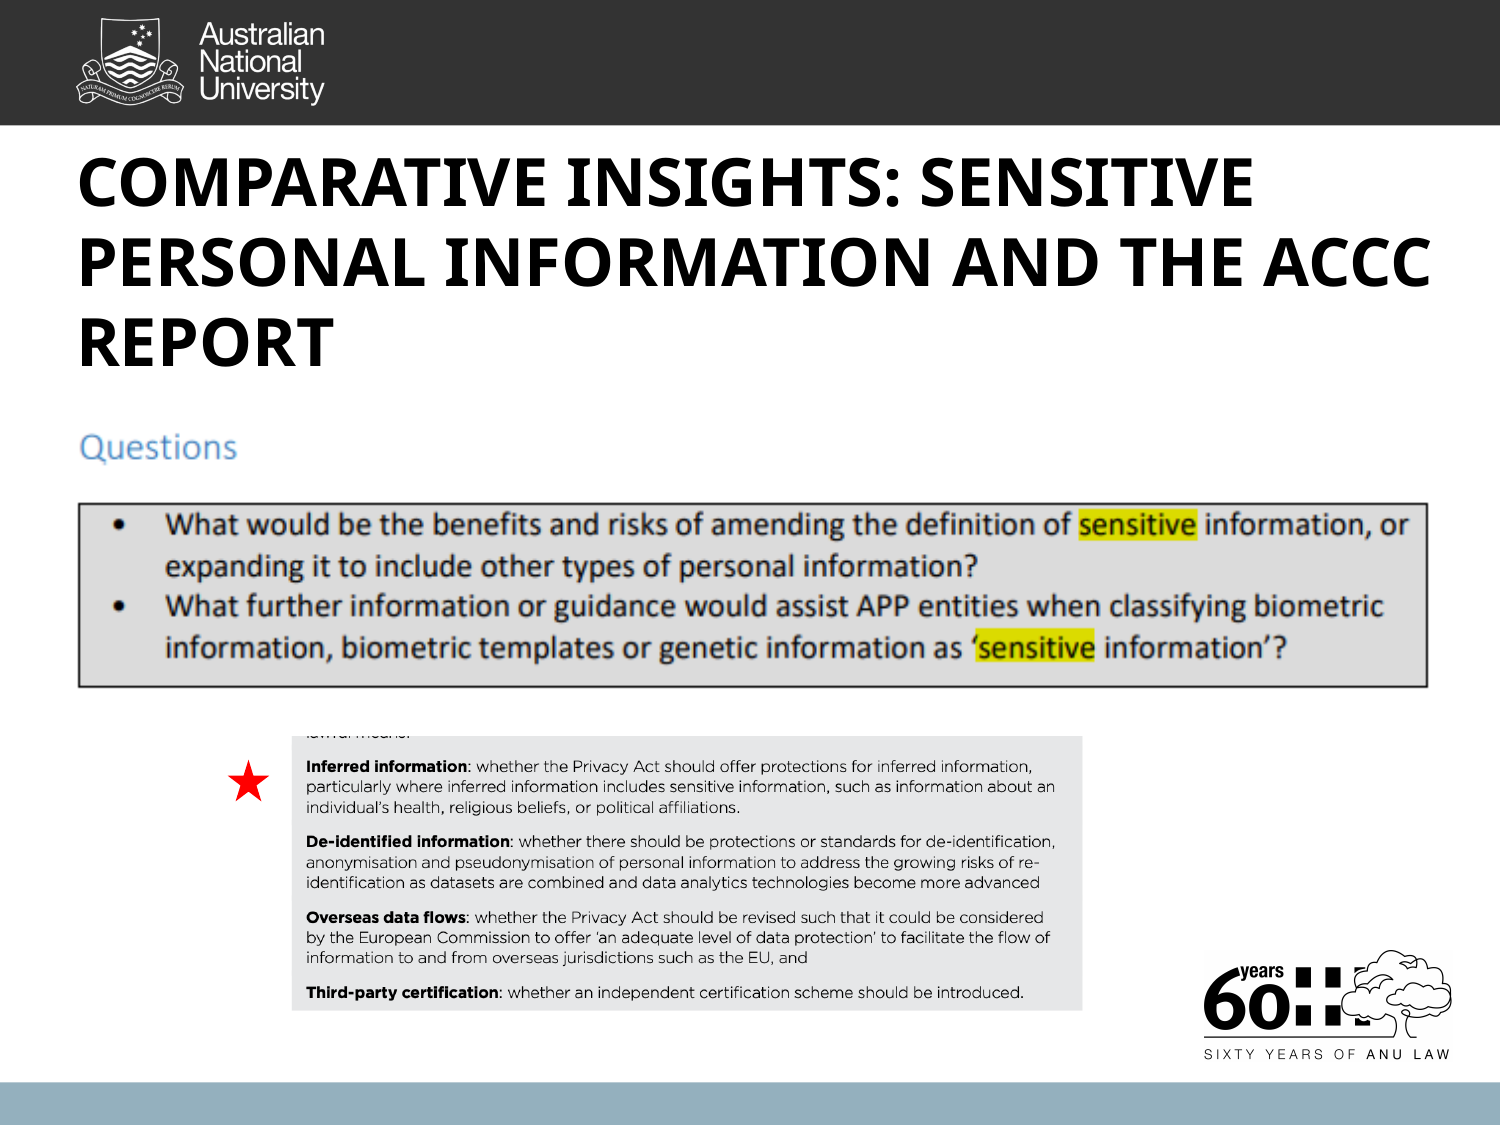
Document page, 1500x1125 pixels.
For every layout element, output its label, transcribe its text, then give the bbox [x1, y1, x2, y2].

picture [1204, 950, 1453, 1062]
picture [25, 399, 1492, 1021]
text_box [227, 759, 270, 802]
text_box COMPARATIVE INSIGHTS: SENSITIVE PERSONAL INFORMATION AND THE ACCC REPORT [64, 184, 1453, 335]
picture [76, 18, 325, 106]
